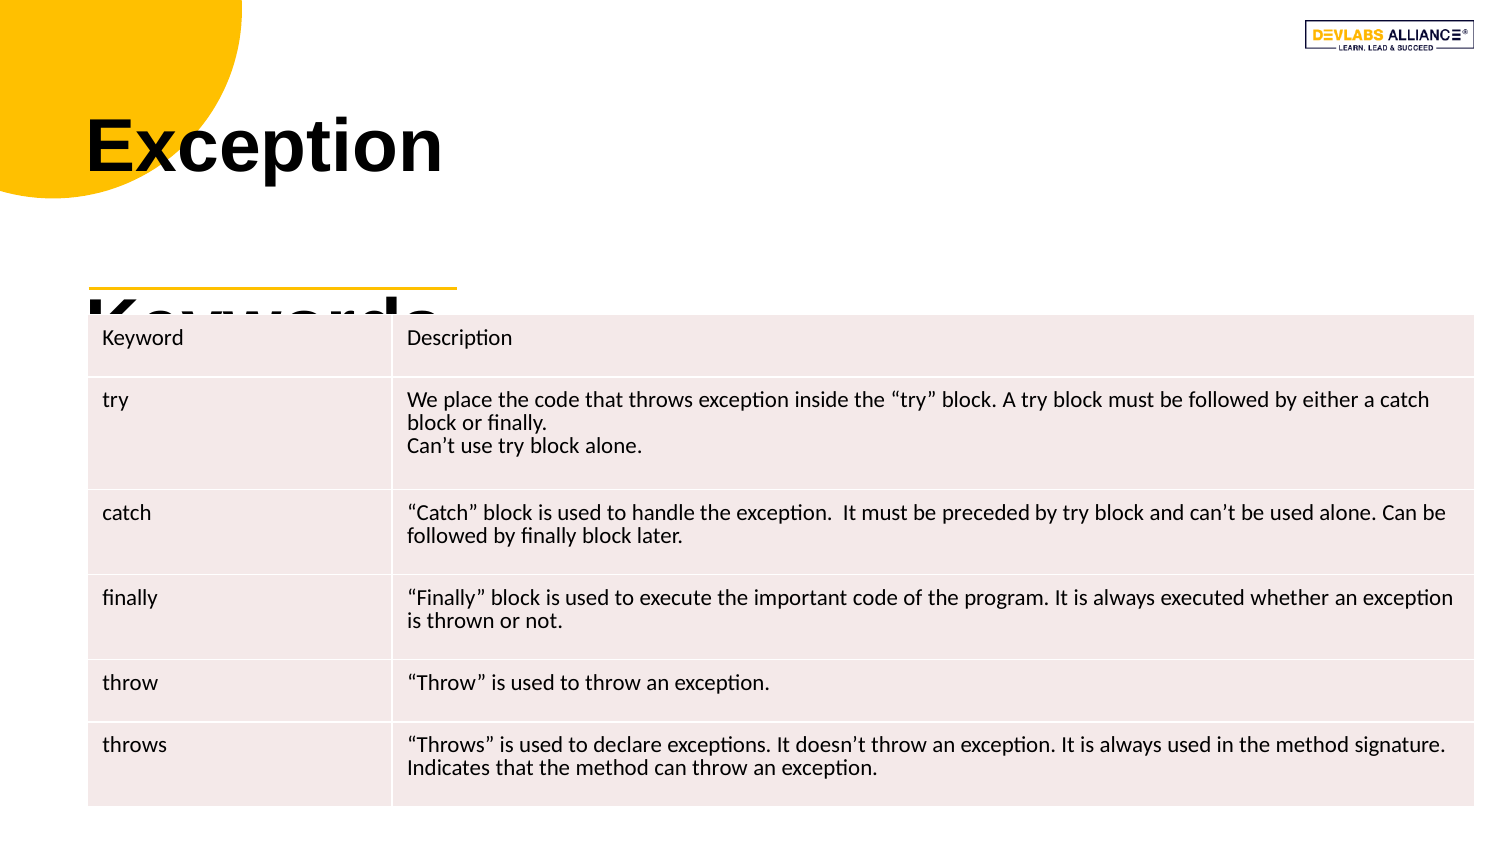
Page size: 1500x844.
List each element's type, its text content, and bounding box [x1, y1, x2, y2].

table_cell “Throws” is used to declare exceptions. It doesn’t throw an exception. It is always used in the method signature. Indicates that the method can throw an exception. [393, 723, 1474, 806]
table_cell try [88, 378, 391, 489]
text_box [0, 0, 242, 199]
table_cell “Finally” block is used to execute the important code of the program. It is always executed whether an exception is thrown or not. [393, 575, 1474, 659]
table_cell throw [88, 660, 391, 721]
table_header Description [393, 315, 1474, 376]
title Exception Keywords [83, 94, 447, 367]
table_header Keyword [88, 315, 391, 376]
table_cell “Throw” is used to throw an exception. [393, 660, 1474, 721]
table_cell “Catch” block is used to handle the exception. It must be preceded by try block and can’t be used alone. Can be followed by finally block later. [393, 490, 1474, 574]
table_cell catch [88, 490, 391, 574]
picture [1305, 20, 1474, 51]
table_cell We place the code that throws exception inside the “try” block. A try block must be followed by either a catch block or finally. Can’t use try block alone. [393, 378, 1474, 489]
table_cell finally [88, 575, 391, 659]
table_cell throws [88, 723, 391, 806]
